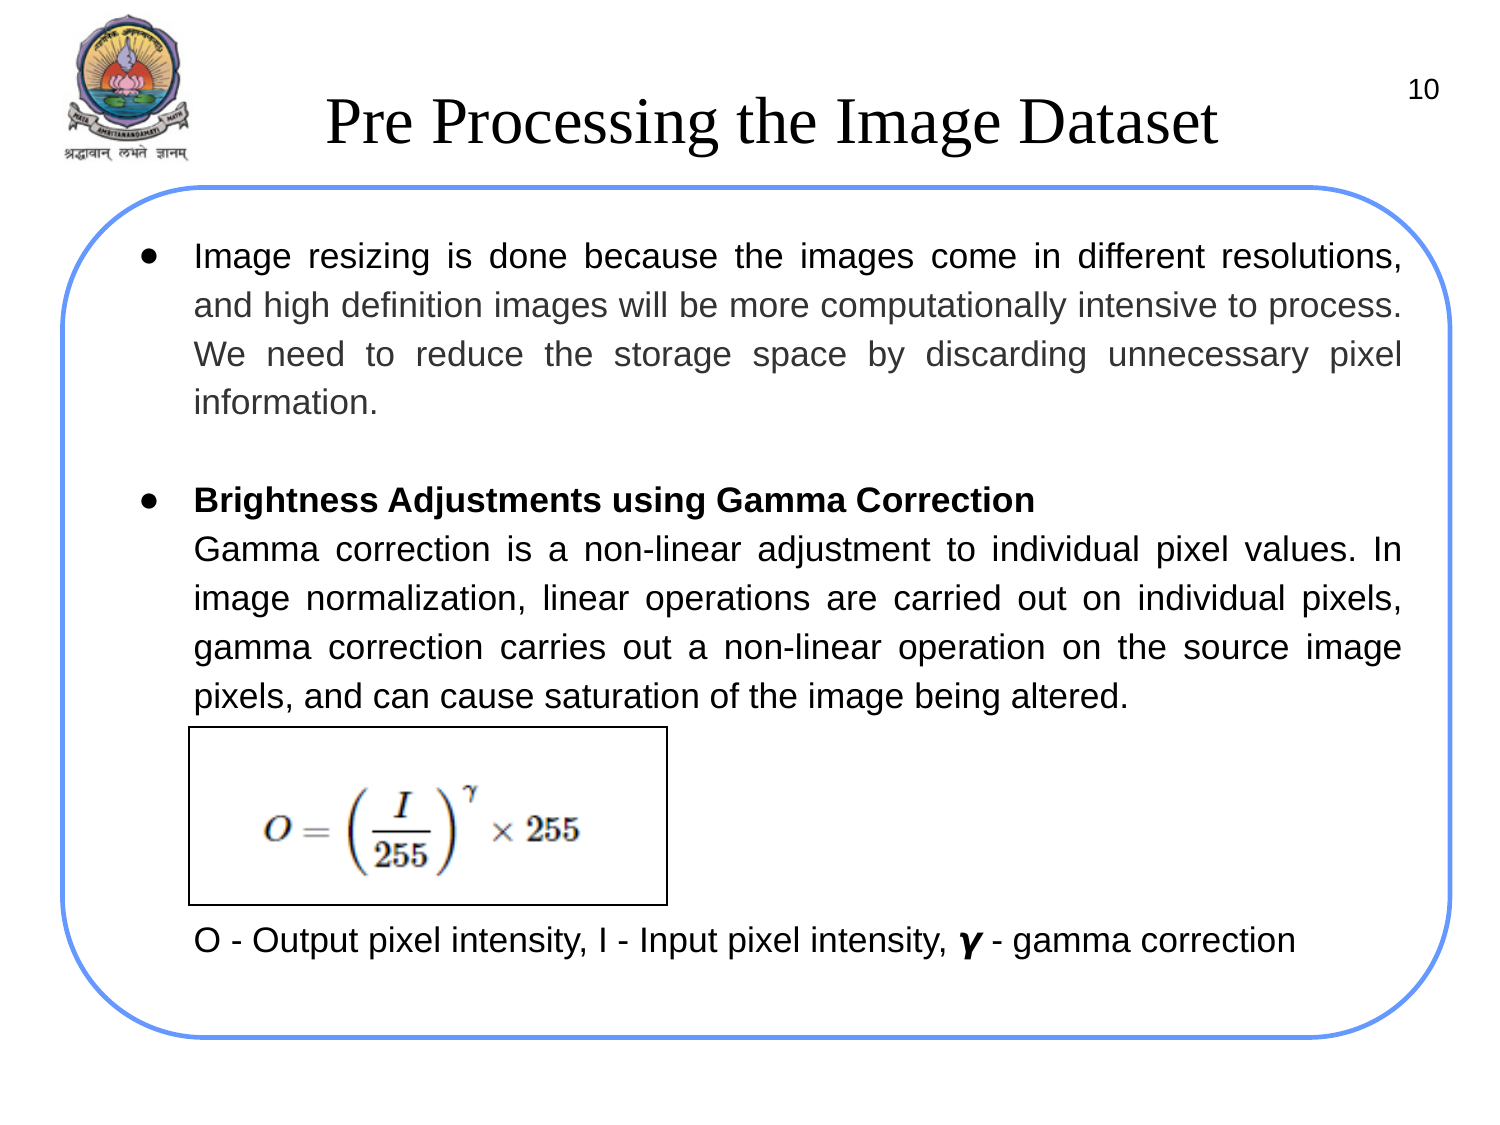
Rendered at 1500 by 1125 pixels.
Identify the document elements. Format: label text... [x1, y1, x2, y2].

text_box Image resizing is done because the images come in different resolutions, and high definition images will be more computationally intensive to process. We need to reduce the storage space by discarding unnecessary pixel information. Brightness Adjustments using Gamma Correction Gamma correction is a non-linear adjustment to individual pixel values. In image normalization, linear operations are carried out on individual pixels, gamma correction carries out a non-linear operation on the source image pixels, and can cause saturation of the image being altered. O - Output pixel intensity, I - Input pixel intensity, 𝞬 - gamma correction [103, 211, 1419, 975]
picture [189, 727, 667, 904]
picture [62, 12, 193, 163]
text_box ‹#› [1398, 62, 1448, 113]
text_box Pre Processing the Image Dataset [86, 41, 1460, 192]
